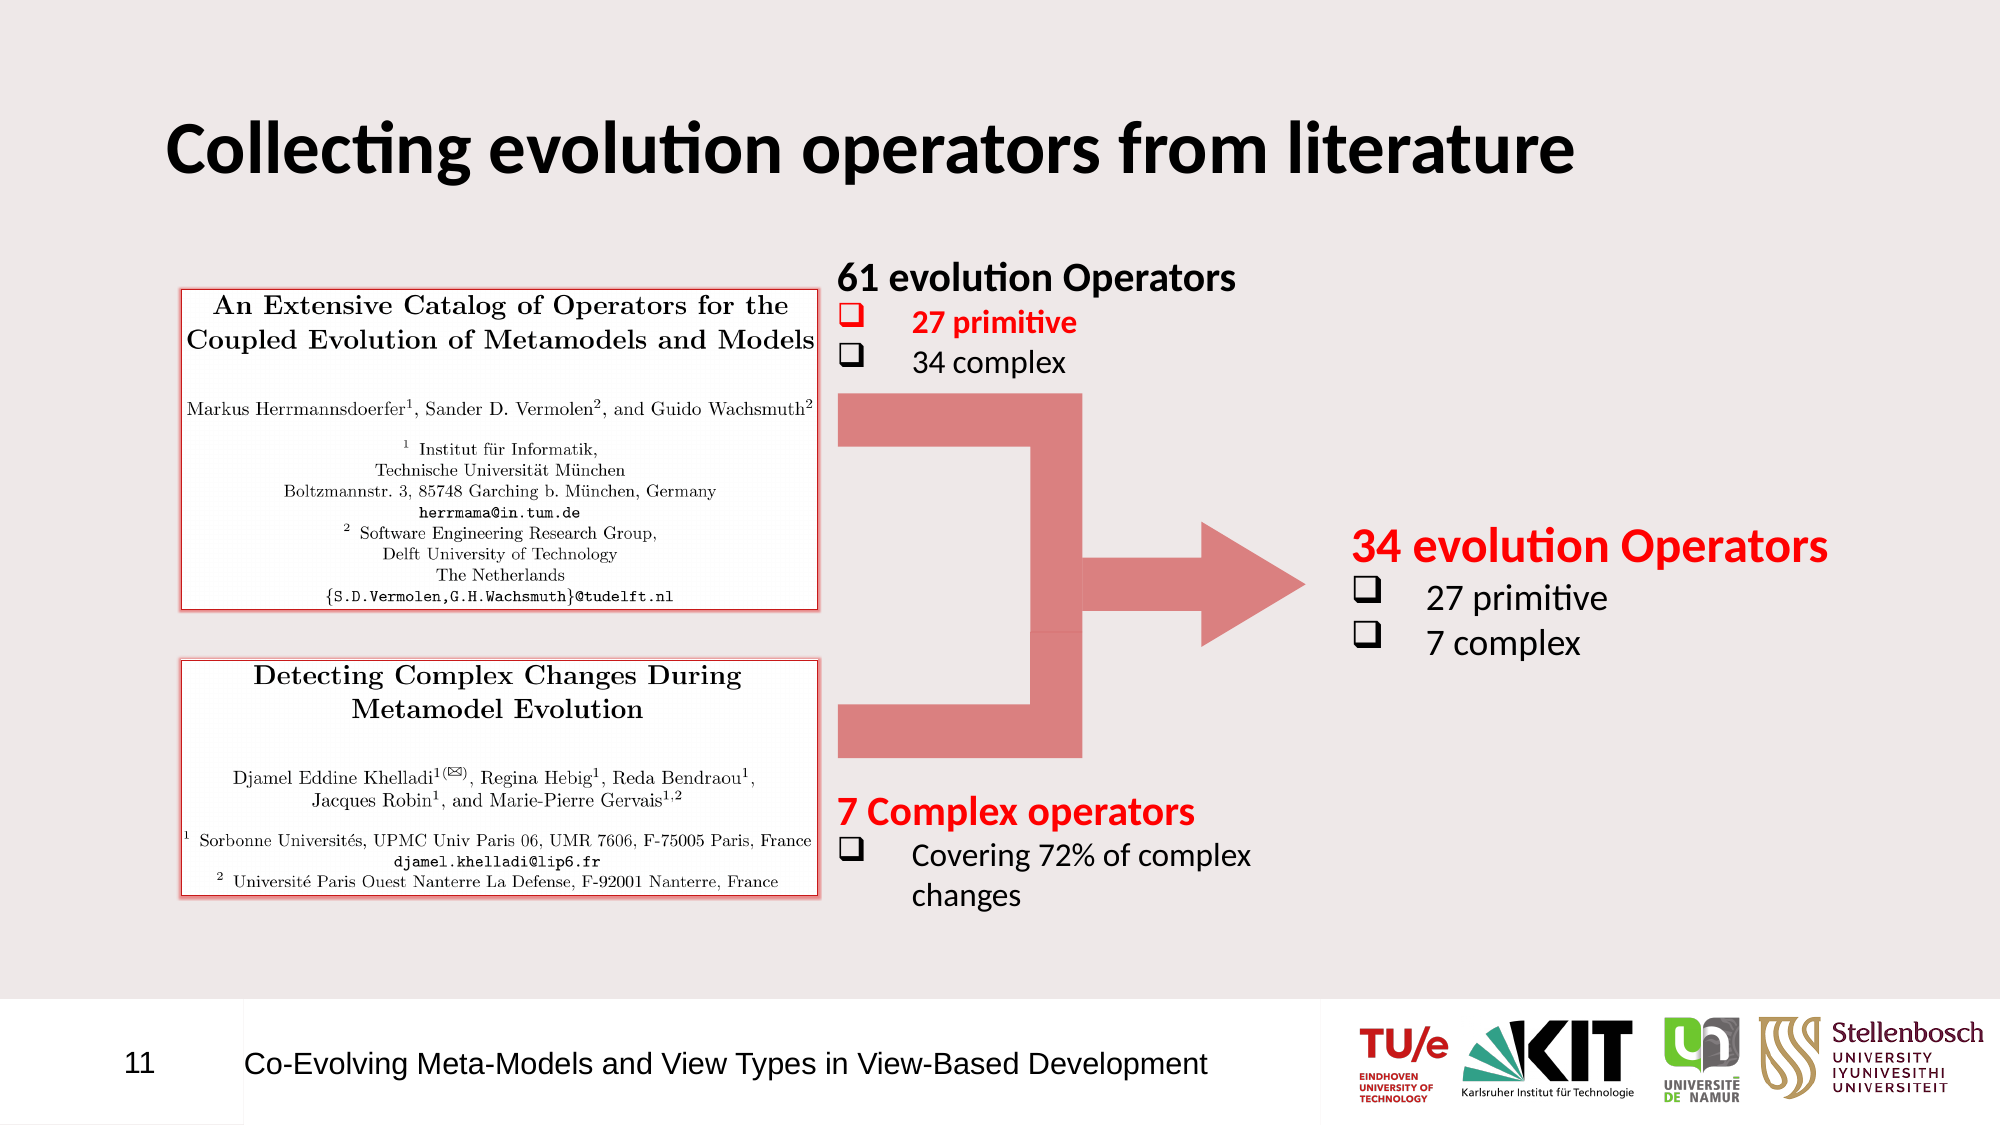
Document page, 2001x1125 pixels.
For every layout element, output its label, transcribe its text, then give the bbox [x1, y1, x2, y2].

picture [181, 659, 818, 896]
text_box 7 Complex operators Covering 72% of complex changes [797, 764, 1336, 932]
text_box 61 evolution Operators 27 primitive 34 complex [797, 231, 1336, 399]
picture [1461, 1016, 1635, 1103]
footer Co-Evolving Meta-Models and View Types in View-Based Development [244, 999, 1321, 1125]
text_box 34 evolution Operators 27 primitive 7 complex [1311, 504, 1850, 672]
picture [181, 289, 818, 610]
picture [1351, 1013, 1457, 1120]
picture [1662, 1016, 1741, 1104]
picture [1756, 1013, 1985, 1102]
title Collecting evolution operators from literature [165, 113, 1819, 232]
slide_number 11 [0, 999, 244, 1125]
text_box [837, 393, 1306, 759]
